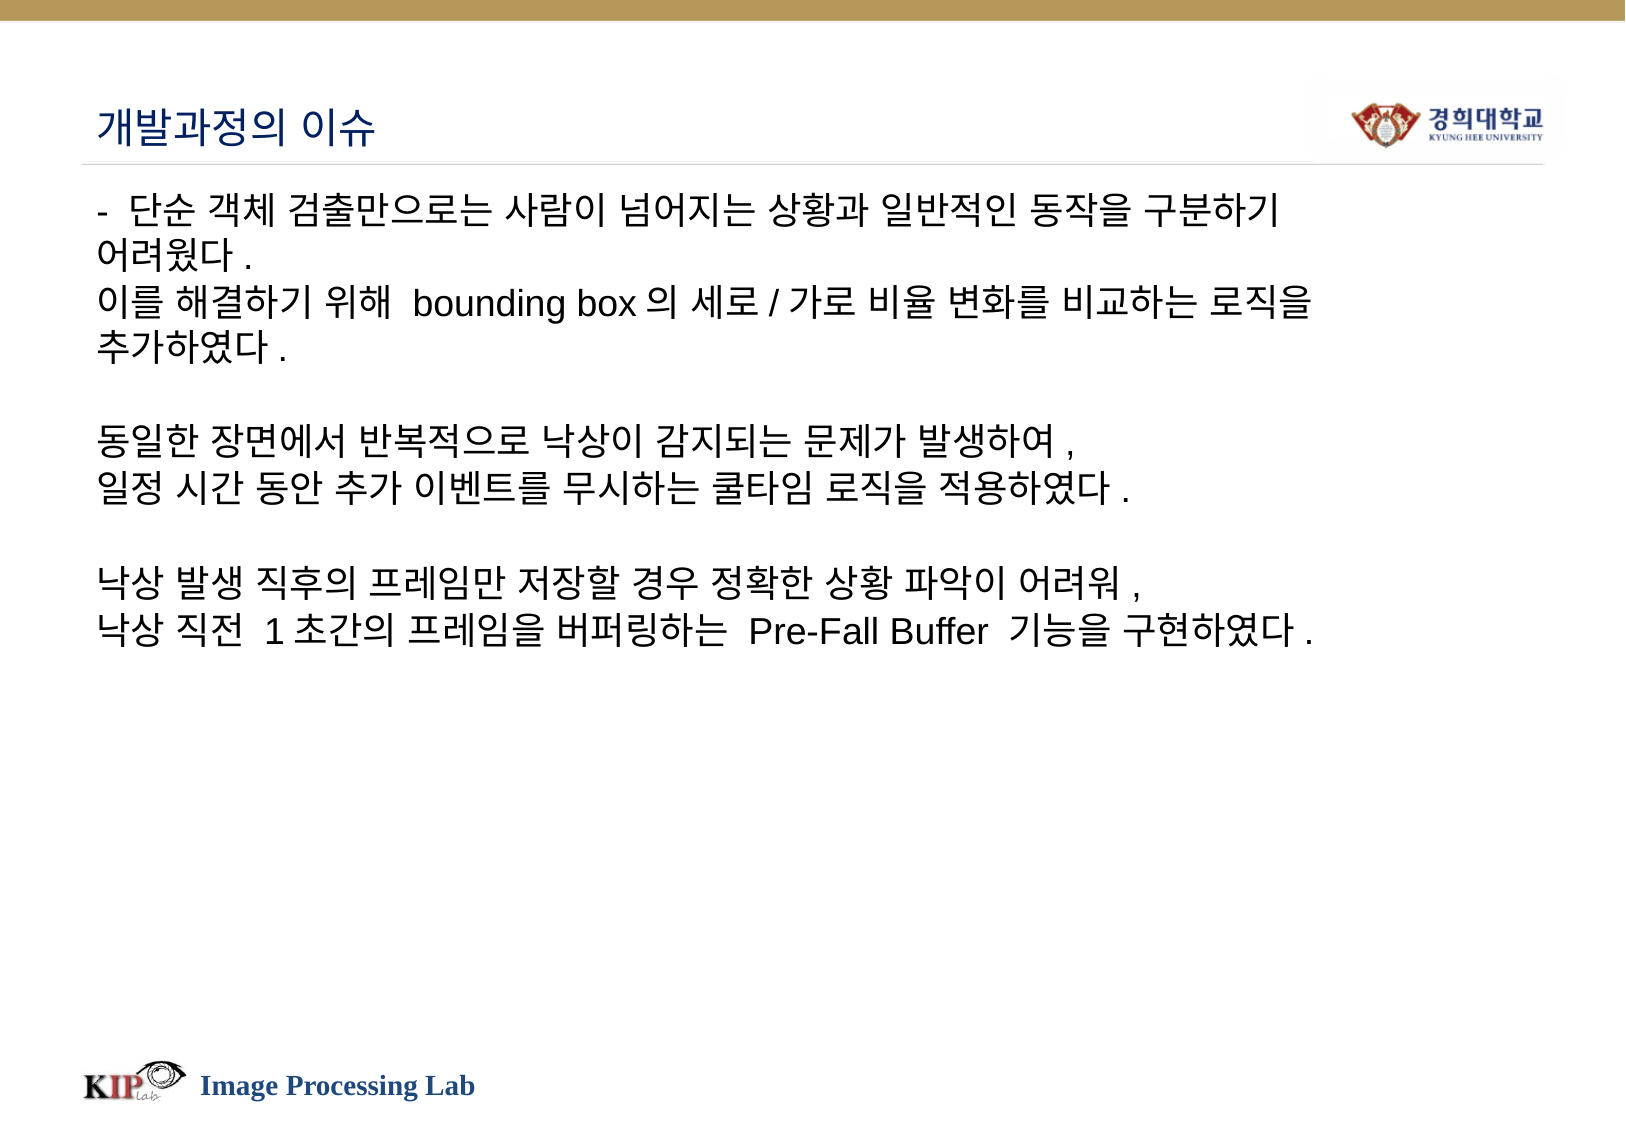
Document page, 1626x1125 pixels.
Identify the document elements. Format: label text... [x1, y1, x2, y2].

title 개발과정의 이슈 [94, 100, 725, 184]
picture [0, 0, 1625, 1125]
text_box - 단순 객체 검출만으로는 사람이 넘어지는 상황과 일반적인 동작을 구분하기 어려웠다. 이를 해결하기 위해 bounding box의 세로/가로 비율 변화를 비교하는 로직을 추가하였다. 동일한 장면에서 반복적으로 낙상이 감지되는 문제가 발생하여, 일정 시간 동안 추가 이벤트를 무시하는 쿨타임 로직을 적용하였다. 낙상 발생 직후의 프레임만 저장할 경우 정확한 상황 파악이 어려워, 낙상 직전 1초간의 프레임을 버퍼링하는 Pre-Fall Buffer 기능을 구현하였다. [94, 184, 1420, 700]
text_box Image Processing Lab [198, 1064, 478, 1102]
